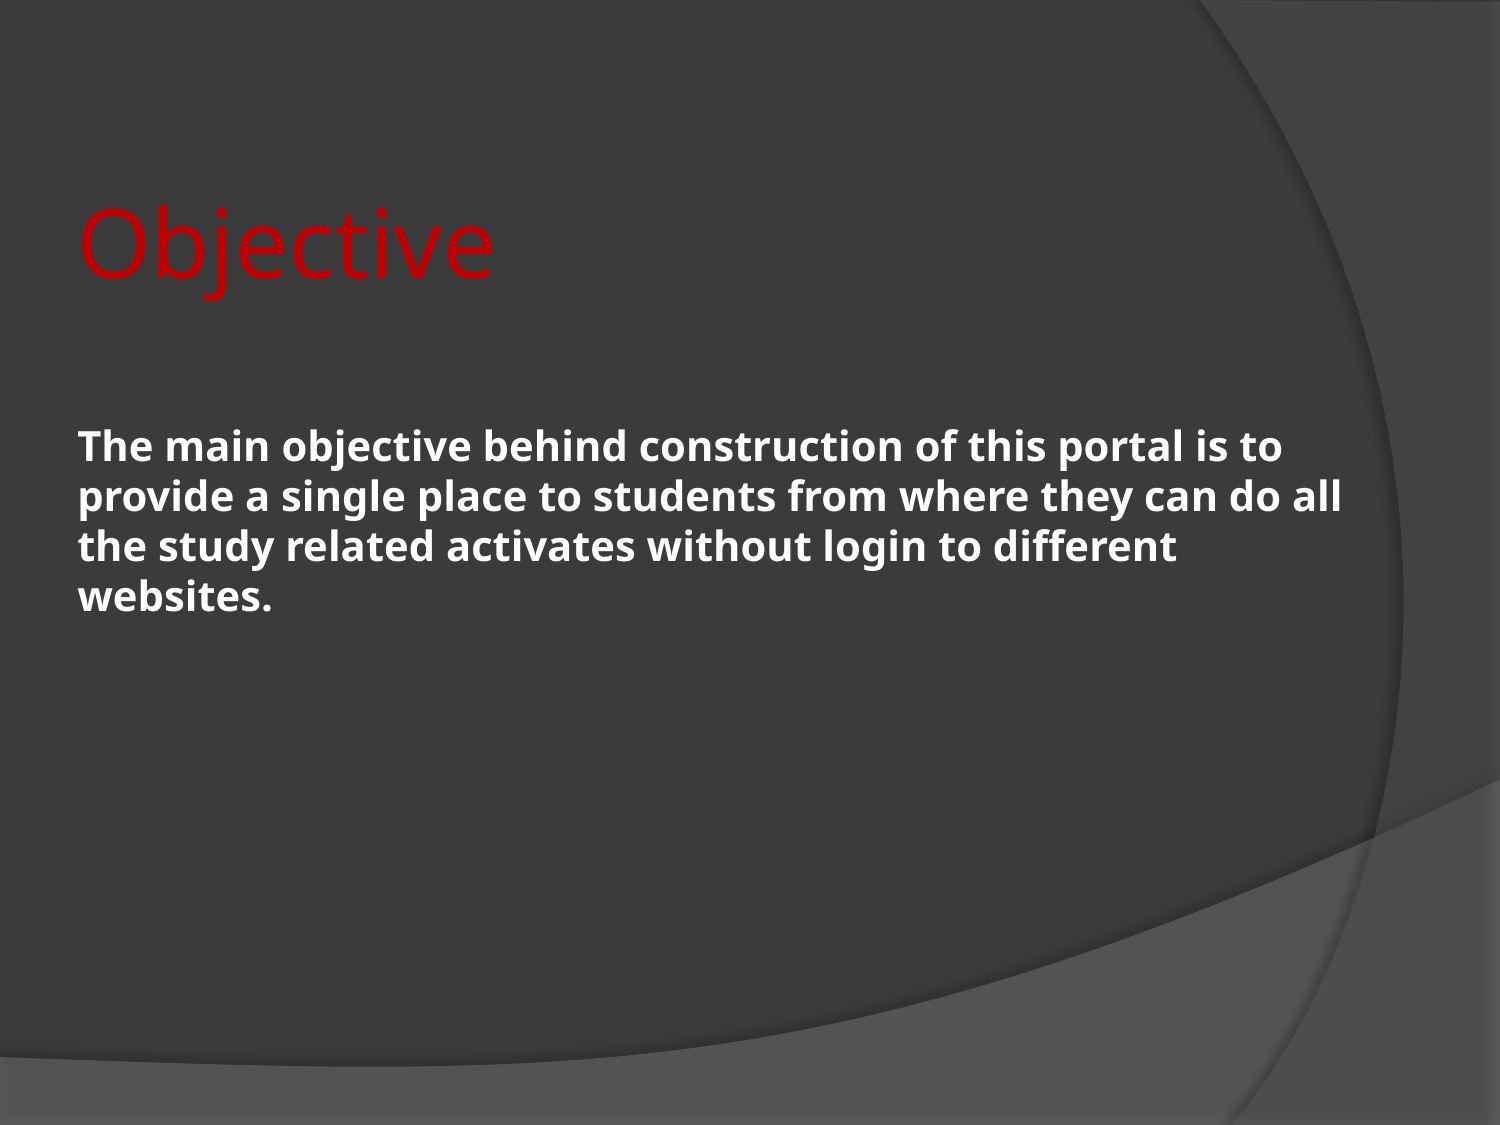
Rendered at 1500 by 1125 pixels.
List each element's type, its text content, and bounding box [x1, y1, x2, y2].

text_box The main objective behind construction of this portal is to provide a single place to students from where they can do all the study related activates without login to different websites. [62, 412, 1388, 718]
text_box Objective [62, 174, 1500, 348]
